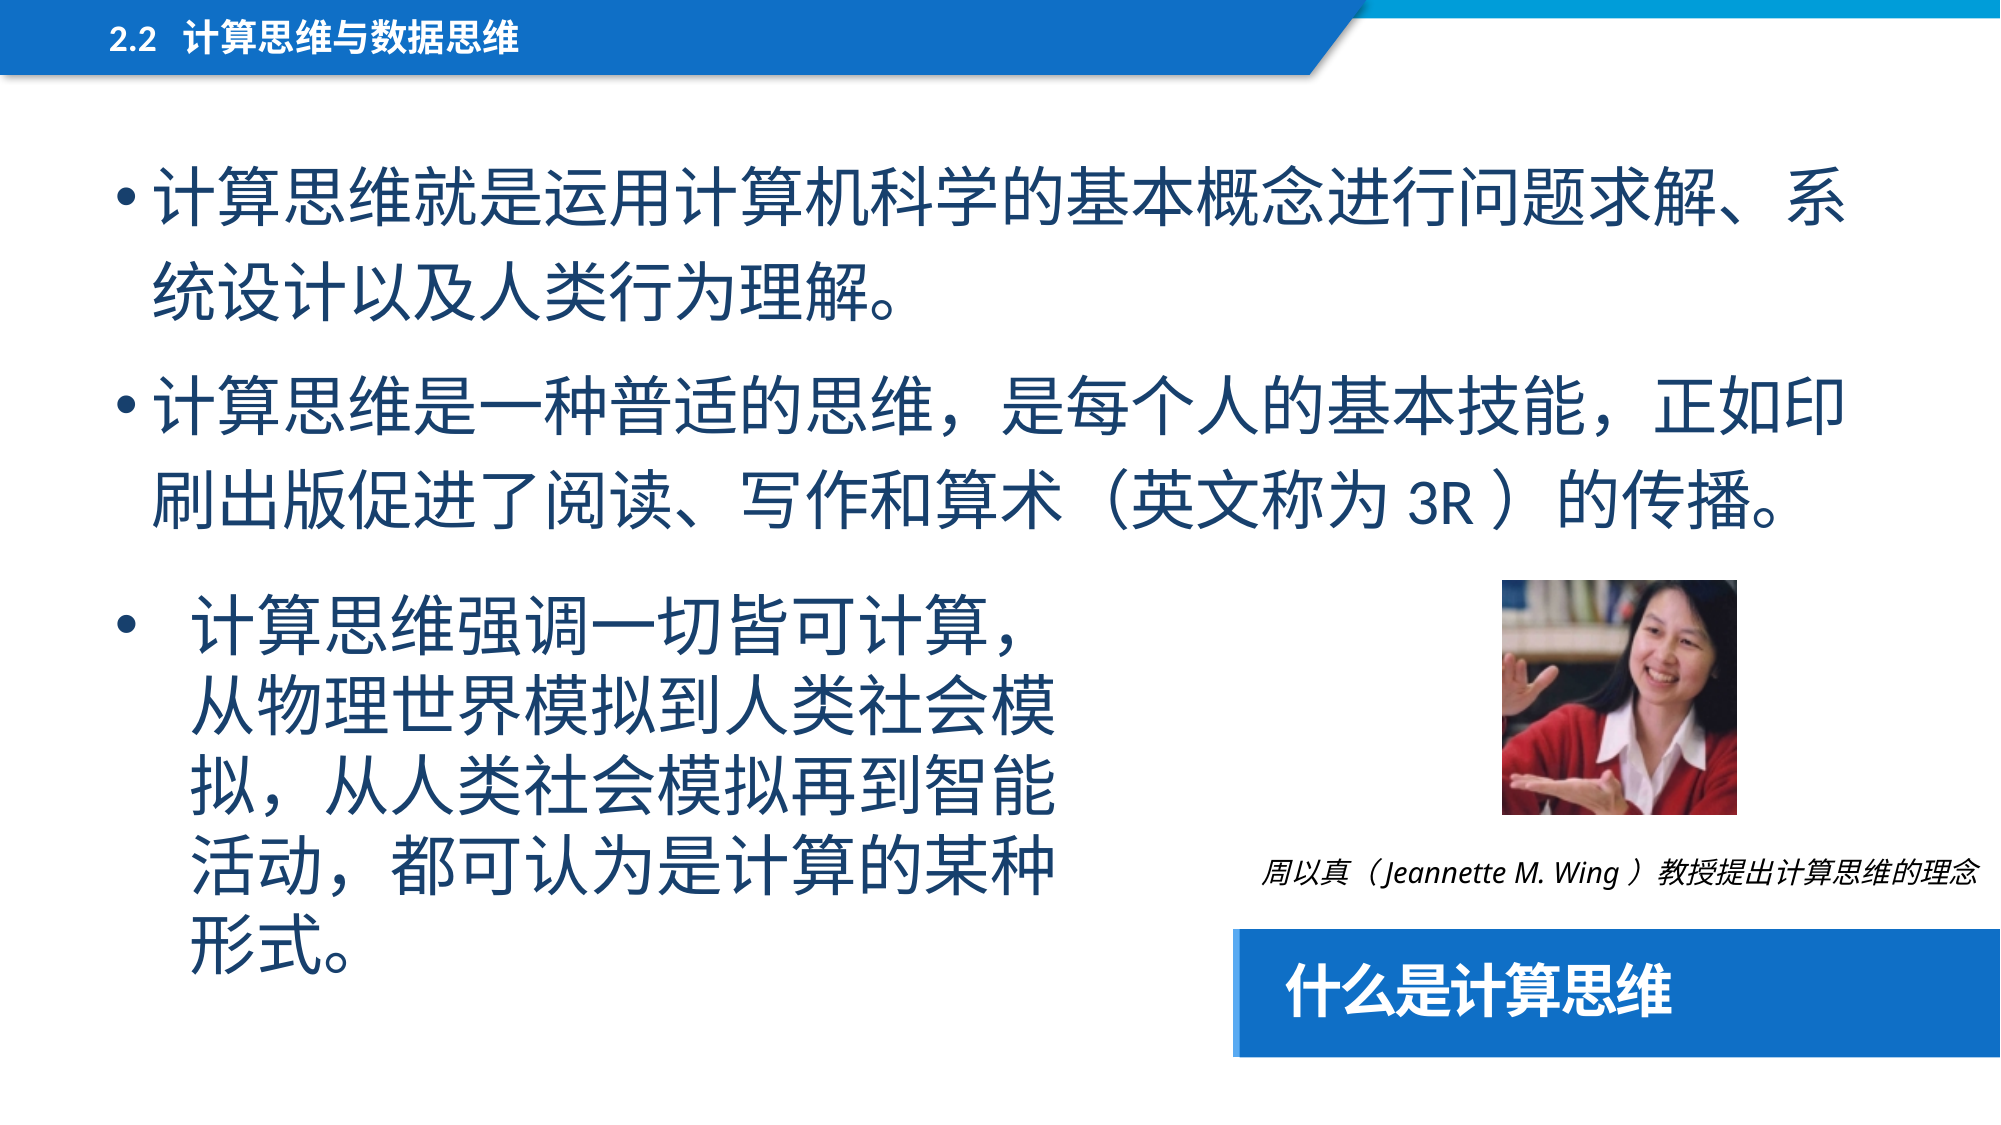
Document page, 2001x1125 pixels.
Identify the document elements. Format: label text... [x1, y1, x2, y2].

picture [1502, 580, 1737, 815]
text_box 周以真（Jeannette M. Wing）教授提出计算思维的理念 [1230, 846, 2000, 897]
list 计算思维就是运用计算机科学的基本概念进行问题求解、系统设计以及人类行为理解。 计算思维是一种普适的思维，是每个人的基本技能，正如印刷出版促进了阅读、写作和算术（英文称为3R）的传播。 [99, 133, 1884, 549]
list 什么是计算思维 [1239, 929, 2000, 1058]
text_box 计算思维强调一切皆可计算，从物理世界模拟到人类社会模拟，从人类社会模拟再到智能活动，都可认为是计算的某种形式。 [99, 576, 1100, 991]
list 2.2 计算思维与数据思维 [93, 11, 1138, 68]
